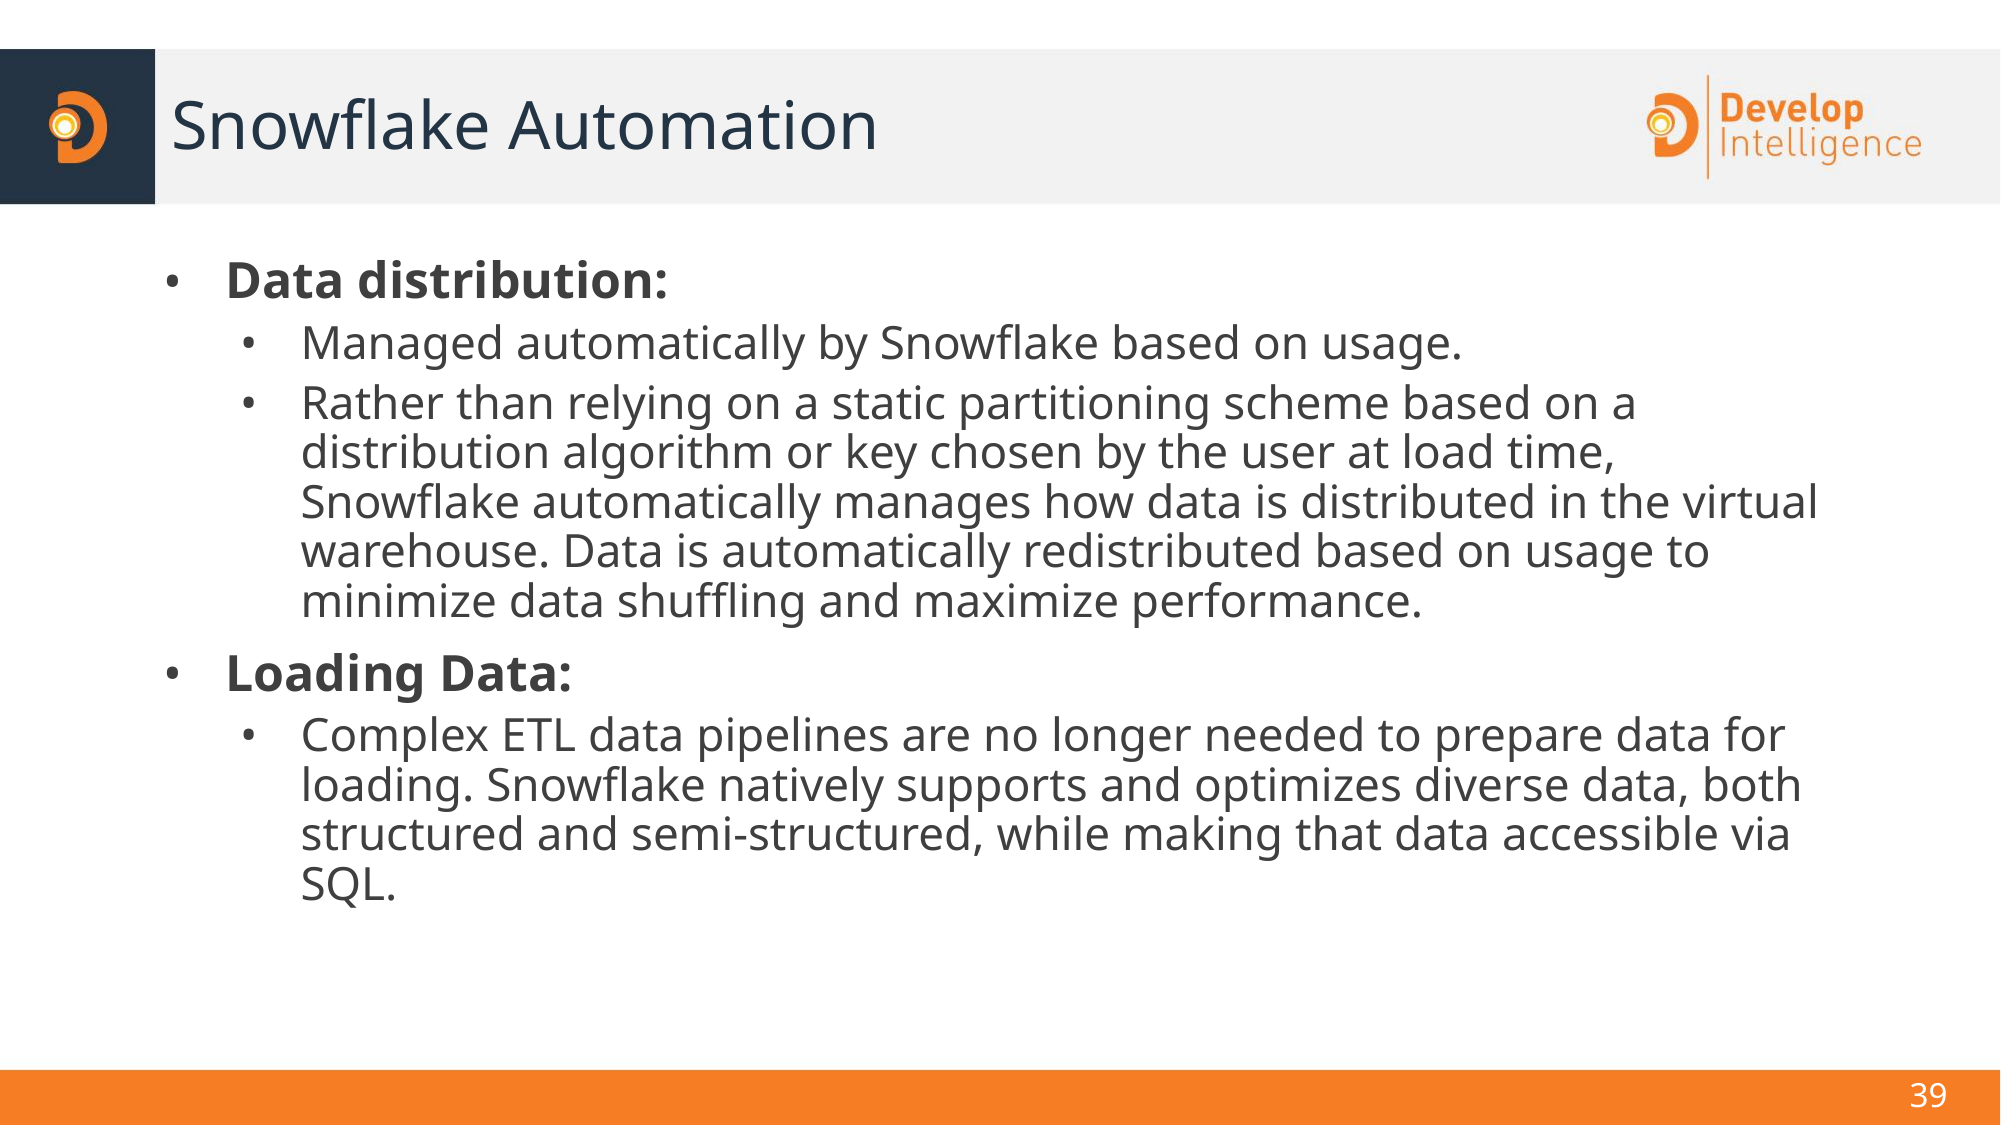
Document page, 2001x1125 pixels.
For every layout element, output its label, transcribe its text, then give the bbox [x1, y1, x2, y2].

picture [0, 0, 2001, 1125]
list Data distribution: Managed automatically by Snowflake based on usage. Rather than relying on a static partitioning scheme based on a distribution algorithm or key chosen by the user at load time, Snowflake automatically manages how data is distributed in the virtual warehouse. Data is automatically redistributed based on usage to minimize data shuffling and maximize performance. Loading Data: Complex ETL data pipelines are no longer needed to prepare data for loading. Snowflake natively supports and optimizes diverse data, both structured and semi-structured, while making that data accessible via SQL. [135, 248, 1861, 1016]
slide_number 39 [1860, 1072, 1998, 1122]
title Snowflake Automation [156, 53, 1999, 203]
